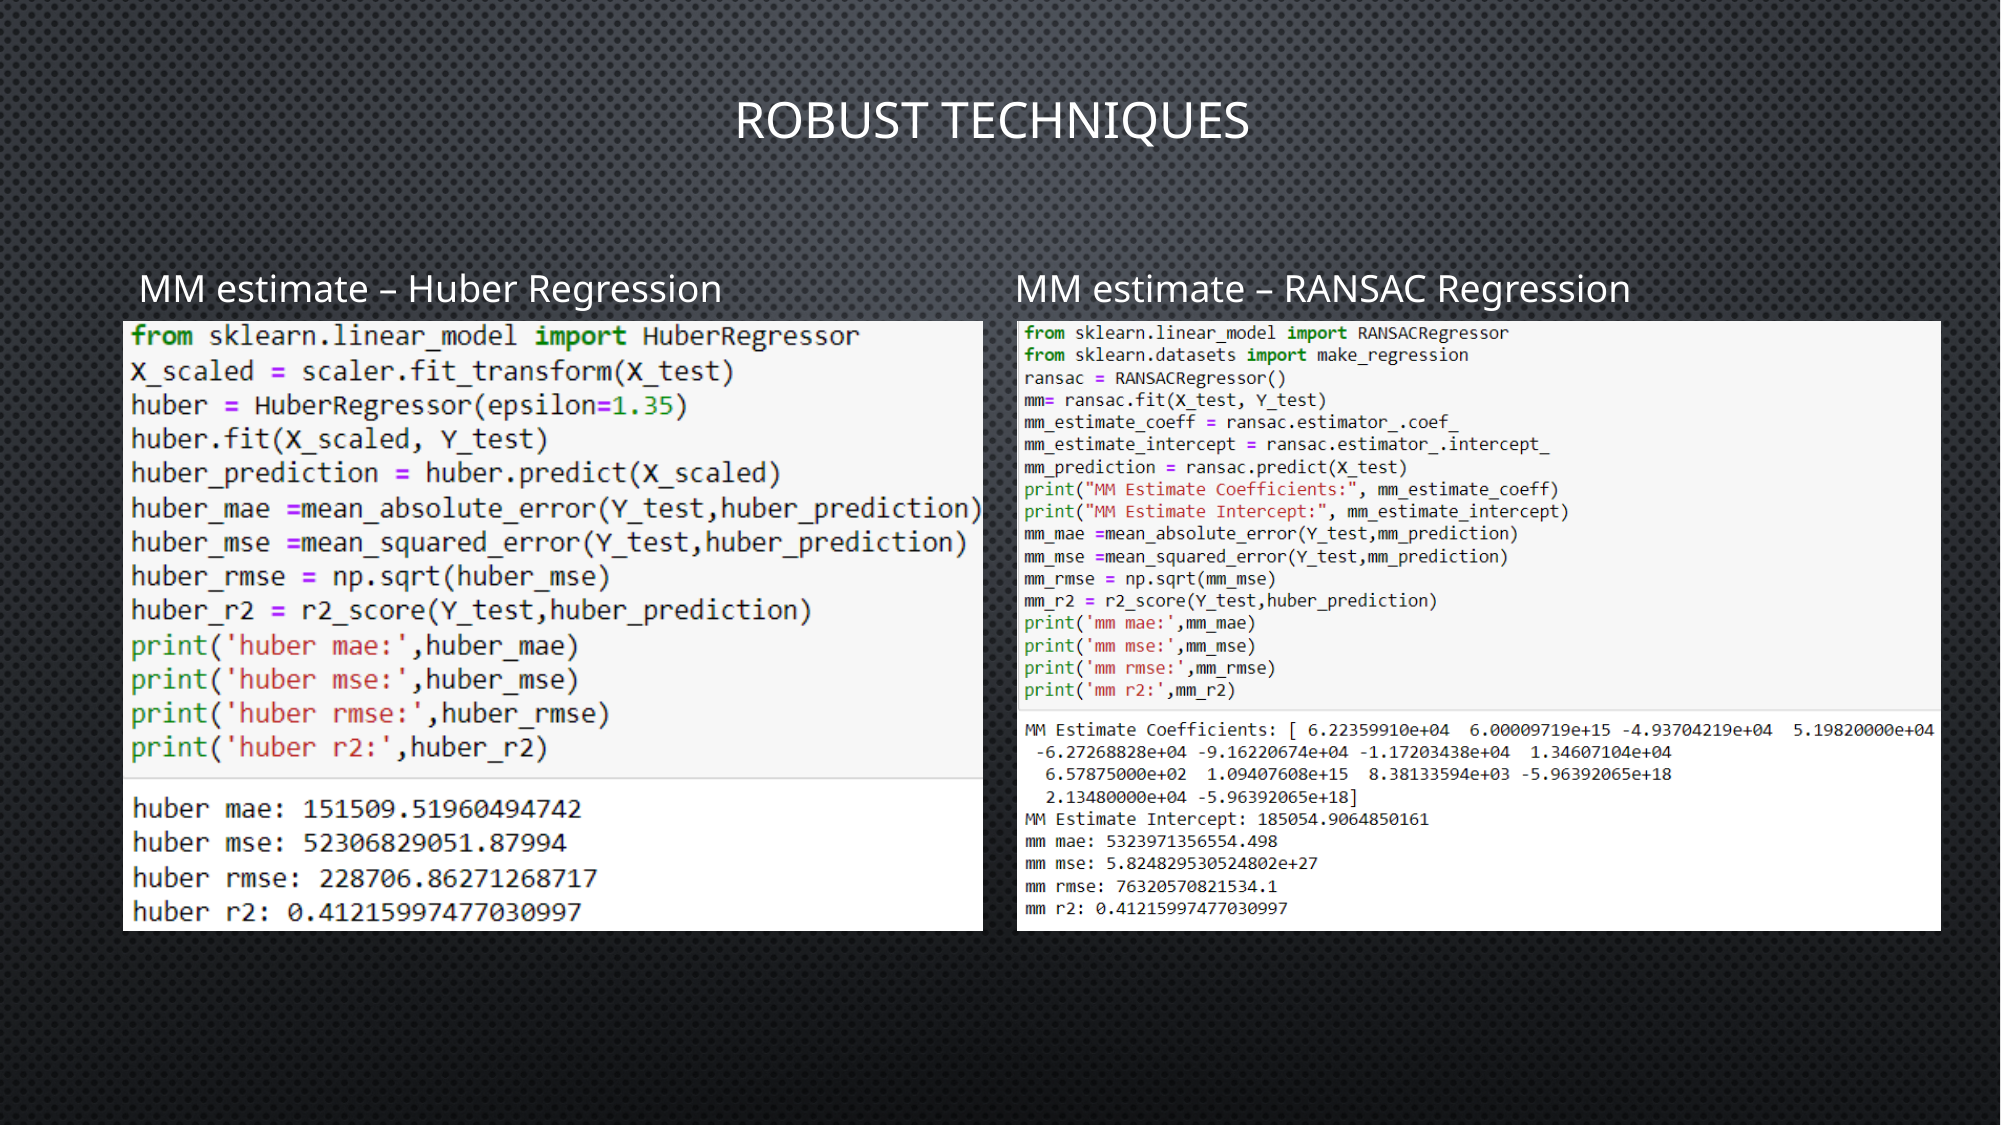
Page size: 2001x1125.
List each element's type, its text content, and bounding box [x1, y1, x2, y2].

picture [123, 321, 983, 932]
text_box MM estimate – RANSAC Regression [999, 257, 1941, 318]
picture [1017, 321, 1941, 932]
title Robust techniques [187, 80, 1813, 156]
text_box MM estimate – Huber Regression [123, 257, 983, 318]
